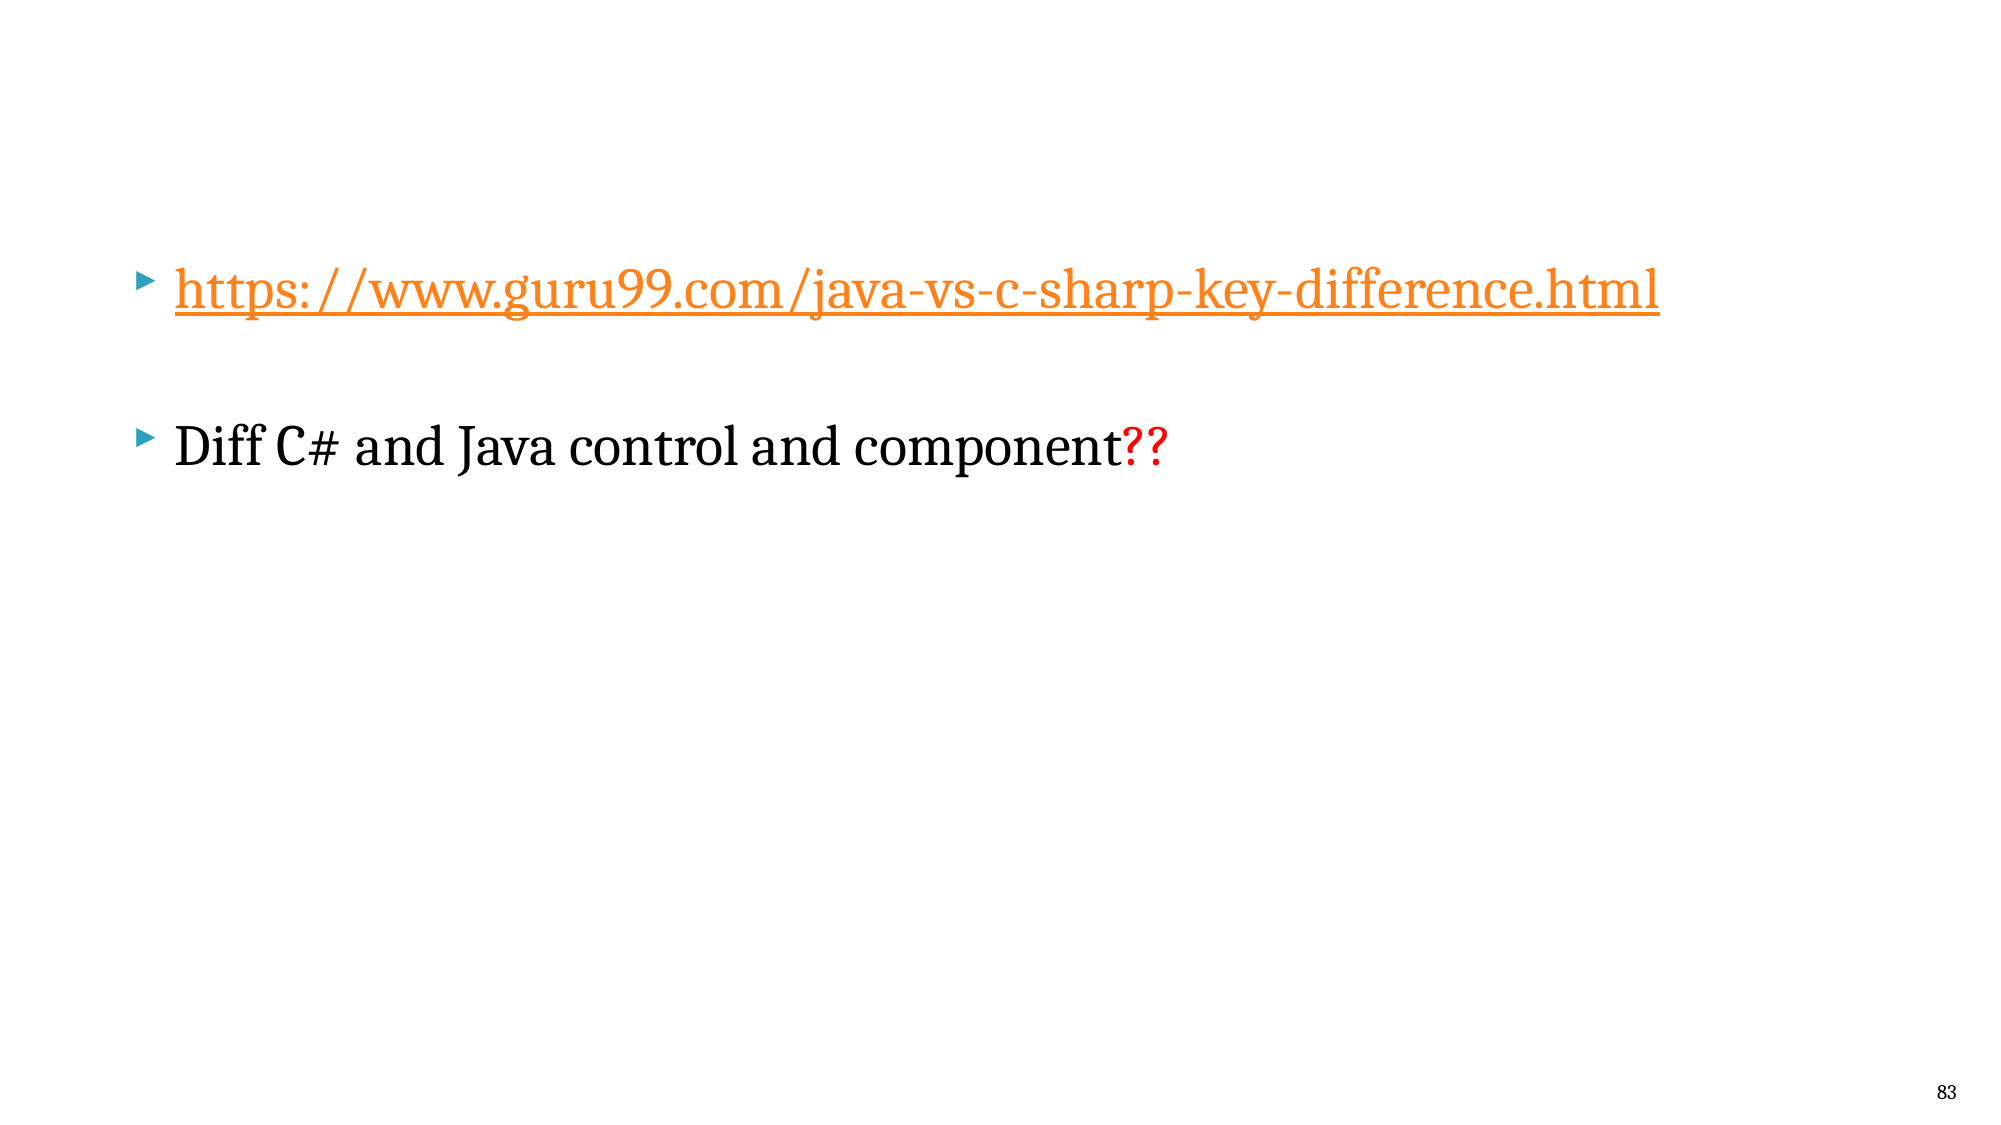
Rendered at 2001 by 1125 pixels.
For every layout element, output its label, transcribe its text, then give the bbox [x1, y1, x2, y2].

list https://www.guru99.com/java-vs-c-sharp-key-difference.html Diff C# and Java control and component?? [99, 242, 1900, 986]
slide_number 83 [1891, 1051, 1972, 1112]
